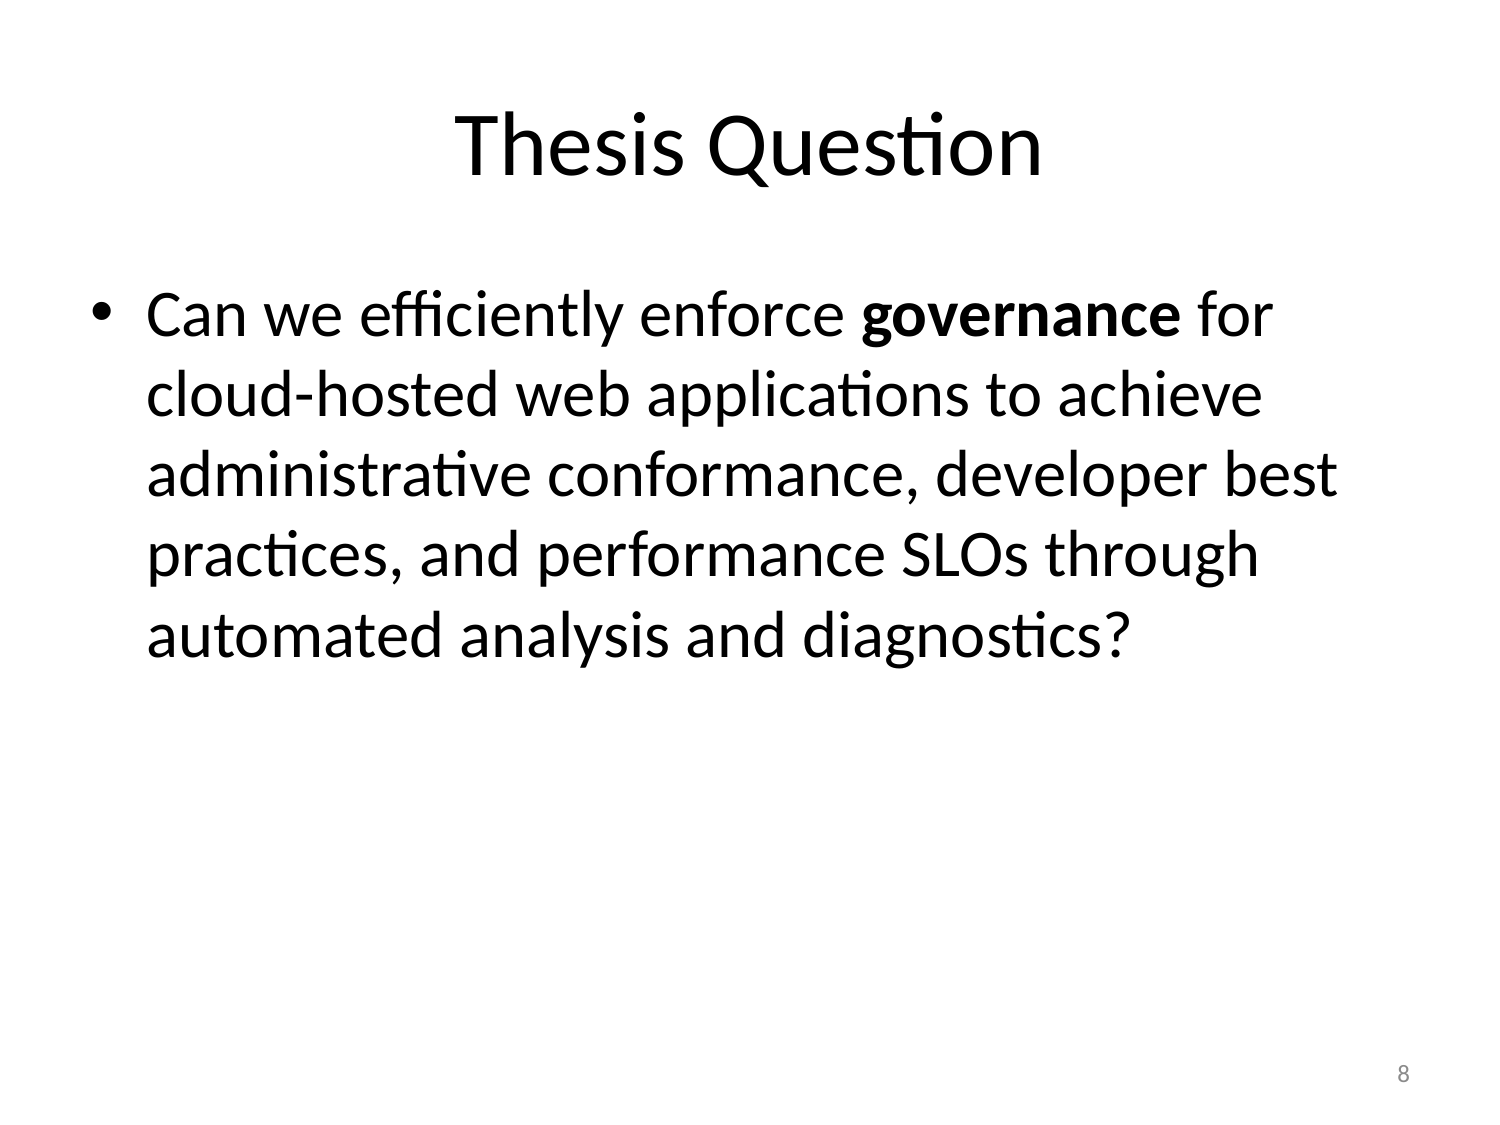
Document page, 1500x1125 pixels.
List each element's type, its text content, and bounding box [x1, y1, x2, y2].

list Can we efficiently enforce governance for cloud-hosted web applications to achieve administrative conformance, developer best practices, and performance SLOs through automated analysis and diagnostics? [75, 262, 1425, 1005]
slide_number 8 [1074, 1042, 1425, 1103]
title Thesis Question [75, 45, 1425, 233]
